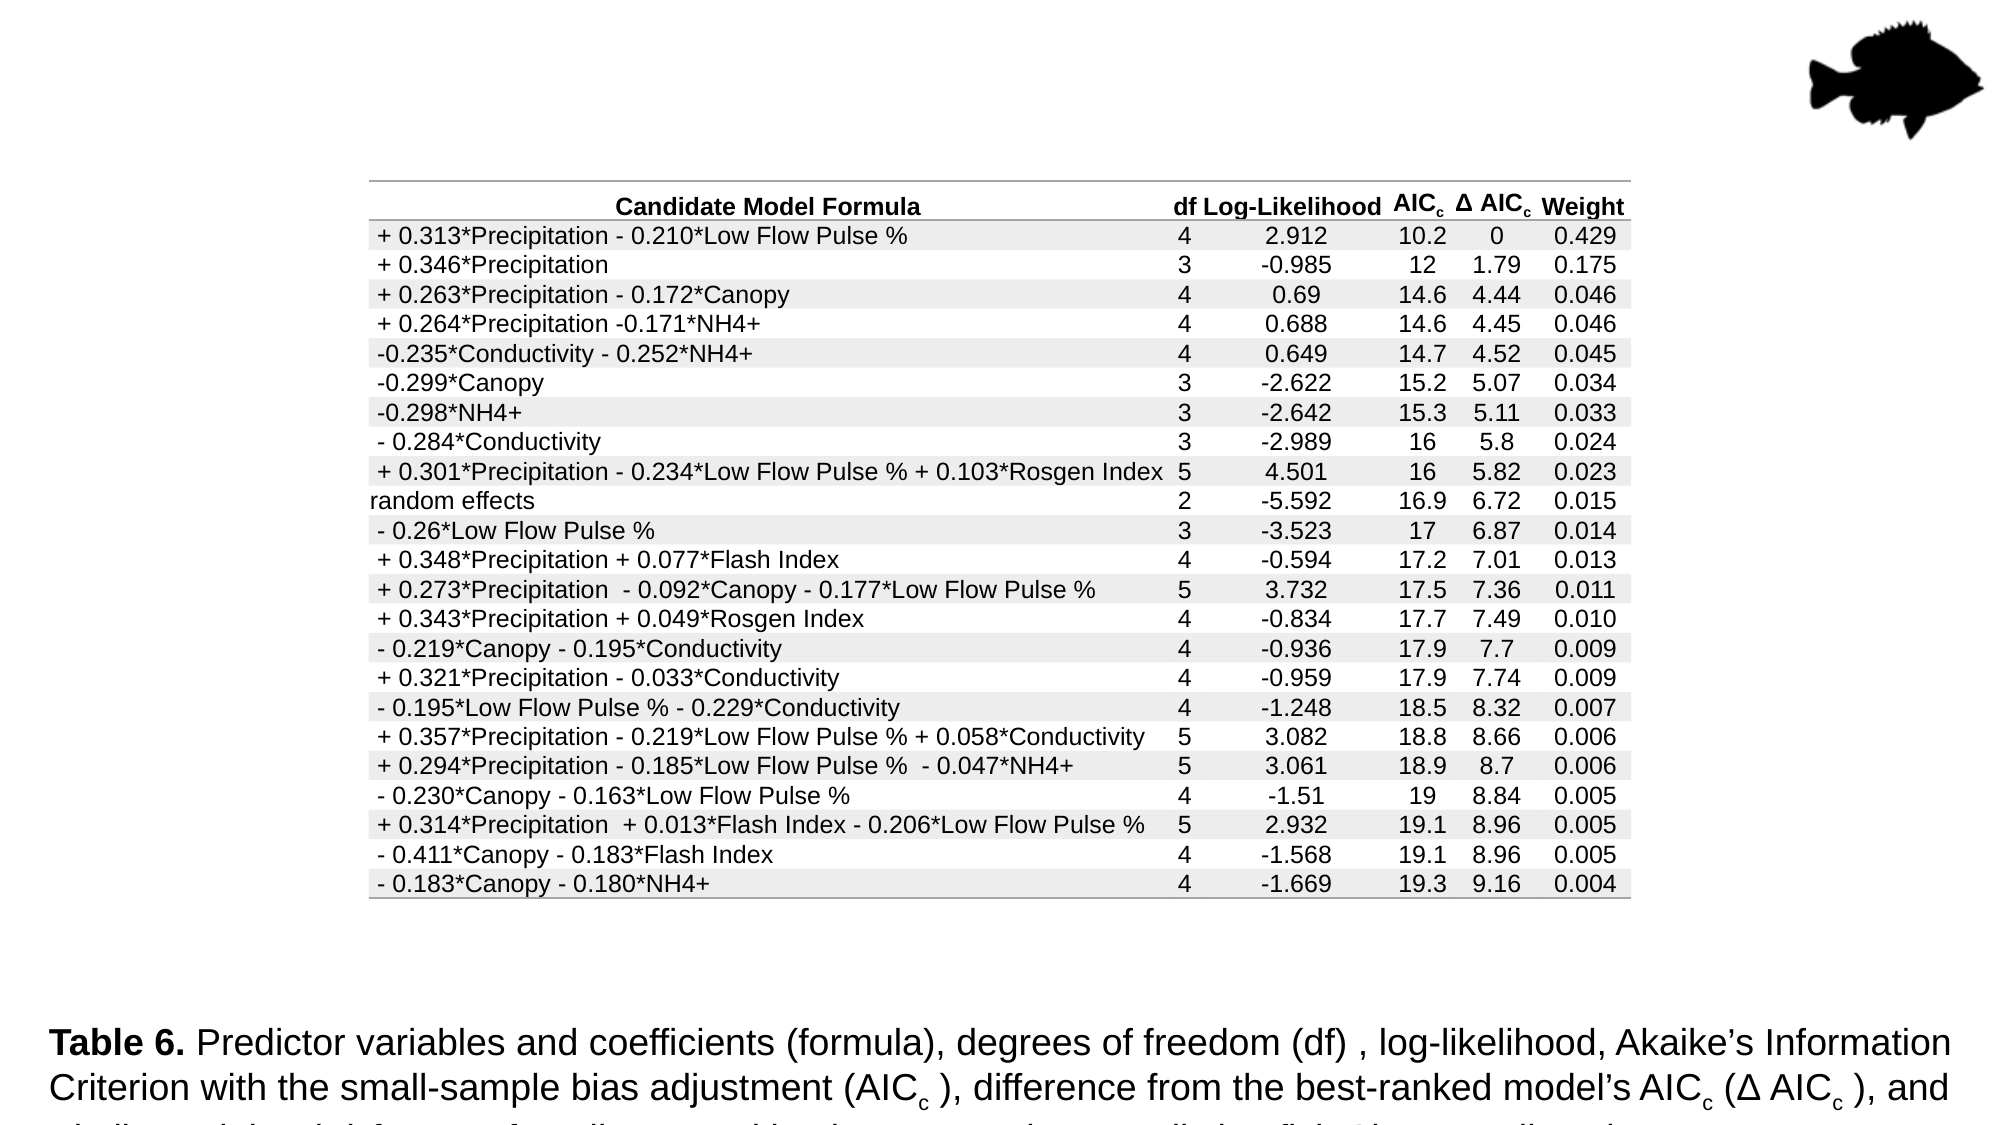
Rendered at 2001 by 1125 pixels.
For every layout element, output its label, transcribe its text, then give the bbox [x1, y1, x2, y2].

table_cell -3.523 [1202, 515, 1392, 544]
table_cell 8.32 [1454, 692, 1540, 721]
table_cell 17.5 [1392, 574, 1454, 603]
table_cell -0.985 [1202, 250, 1392, 279]
table_cell - 0.230*Canopy - 0.163*Low Flow Pulse % [369, 780, 1168, 810]
table_cell 5.07 [1454, 368, 1540, 397]
table_cell 0.024 [1540, 427, 1631, 456]
table_cell 0.014 [1540, 515, 1631, 544]
table_cell 19.3 [1392, 869, 1454, 897]
table_cell 1.79 [1454, 250, 1540, 279]
table_cell -2.989 [1202, 427, 1392, 456]
table_cell 7.01 [1454, 544, 1540, 574]
table_cell 5 [1168, 810, 1202, 839]
table_cell 16.9 [1392, 486, 1454, 515]
table_cell 0.033 [1540, 397, 1631, 427]
table_cell - 0.284*Conductivity [369, 427, 1168, 456]
table_cell 4 [1168, 279, 1202, 309]
table_cell 4.44 [1454, 279, 1540, 309]
table_cell 3 [1168, 515, 1202, 544]
table_cell 0.005 [1540, 780, 1631, 810]
table_cell 5 [1168, 574, 1202, 603]
table_cell -0.594 [1202, 544, 1392, 574]
table_cell - 0.219*Canopy - 0.195*Conductivity [369, 633, 1168, 662]
table_cell 5 [1168, 751, 1202, 780]
table_cell -1.248 [1202, 692, 1392, 721]
table_cell 2.932 [1202, 810, 1392, 839]
table_cell 0.045 [1540, 338, 1631, 368]
table_cell 8.84 [1454, 780, 1540, 810]
table_cell 0.007 [1540, 692, 1631, 721]
table_cell 2 [1168, 486, 1202, 515]
table_cell -1.51 [1202, 780, 1392, 810]
table_cell random effects [369, 486, 1168, 515]
table_cell + 0.273*Precipitation - 0.092*Canopy - 0.177*Low Flow Pulse % [369, 574, 1168, 603]
table_cell 2.912 [1202, 221, 1392, 250]
table_cell 19 [1392, 780, 1454, 810]
table_cell 15.3 [1392, 397, 1454, 427]
table_cell 8.96 [1454, 839, 1540, 869]
table_cell 0.175 [1540, 250, 1631, 279]
table_cell + 0.313*Precipitation - 0.210*Low Flow Pulse % [369, 221, 1168, 250]
table_cell 0.005 [1540, 810, 1631, 839]
table_cell 0.013 [1540, 544, 1631, 574]
table_cell - 0.411*Canopy - 0.183*Flash Index [369, 839, 1168, 869]
table_cell 0.015 [1540, 486, 1631, 515]
table_cell 8.96 [1454, 810, 1540, 839]
table_cell -0.959 [1202, 662, 1392, 692]
table_cell 0.429 [1540, 221, 1631, 250]
table_cell 0.046 [1540, 309, 1631, 338]
table_cell 17 [1392, 515, 1454, 544]
table_cell 16 [1392, 456, 1454, 486]
table_cell 6.72 [1454, 486, 1540, 515]
table_cell 18.8 [1392, 721, 1454, 751]
table_cell 0.004 [1540, 869, 1631, 897]
table_cell 14.6 [1392, 279, 1454, 309]
table_cell + 0.314*Precipitation + 0.013*Flash Index - 0.206*Low Flow Pulse % [369, 810, 1168, 839]
table_cell 4 [1168, 780, 1202, 810]
table_cell + 0.348*Precipitation + 0.077*Flash Index [369, 544, 1168, 574]
table_cell 0.688 [1202, 309, 1392, 338]
table_cell 12 [1392, 250, 1454, 279]
table_cell 5.8 [1454, 427, 1540, 456]
table_cell -0.299*Canopy [369, 368, 1168, 397]
table_header Log-Likelihood [1202, 182, 1392, 219]
table_cell -2.622 [1202, 368, 1392, 397]
table_cell 0.010 [1540, 603, 1631, 633]
table_cell 0.009 [1540, 662, 1631, 692]
table_header Candidate Model Formula [369, 182, 1168, 219]
table_cell 7.49 [1454, 603, 1540, 633]
table_header Δ AICc [1454, 182, 1540, 219]
table_cell 9.16 [1454, 869, 1540, 897]
table_cell 5 [1168, 456, 1202, 486]
table_cell + 0.321*Precipitation - 0.033*Conductivity [369, 662, 1168, 692]
table_cell 7.7 [1454, 633, 1540, 662]
text_box Table 6. Predictor variables and coefficients (formula), degrees of freedom (df) , log-likelihood, Akaike’s Information Criterion with the small-sample bias adjustment (AICc ), difference from the best-ranked model’s AICc (Δ AICc ), and Akaike weights (w) for set of nonlinear, multivariate regressions predicting fish Shannon diversity. [34, 1010, 1977, 1125]
table_cell 17.7 [1392, 603, 1454, 633]
table_cell 0.046 [1540, 279, 1631, 309]
picture [1792, 0, 2000, 159]
table_cell - 0.26*Low Flow Pulse % [369, 515, 1168, 544]
table_cell 3 [1168, 250, 1202, 279]
table_cell -0.834 [1202, 603, 1392, 633]
table_cell 5.82 [1454, 456, 1540, 486]
table_cell 4 [1168, 309, 1202, 338]
table_cell -5.592 [1202, 486, 1392, 515]
table_header AICc [1392, 182, 1454, 219]
table_cell -0.235*Conductivity - 0.252*NH4+ [369, 338, 1168, 368]
table_cell 0.034 [1540, 368, 1631, 397]
table_cell + 0.301*Precipitation - 0.234*Low Flow Pulse % + 0.103*Rosgen Index [369, 456, 1168, 486]
table_cell 4 [1168, 544, 1202, 574]
table_cell 19.1 [1392, 810, 1454, 839]
table_cell + 0.343*Precipitation + 0.049*Rosgen Index [369, 603, 1168, 633]
table_cell 4 [1168, 869, 1202, 897]
table_cell 17.9 [1392, 662, 1454, 692]
table_cell -0.936 [1202, 633, 1392, 662]
table_cell -1.669 [1202, 869, 1392, 897]
table_cell -1.568 [1202, 839, 1392, 869]
table_cell 3.082 [1202, 721, 1392, 751]
table_cell + 0.294*Precipitation - 0.185*Low Flow Pulse % - 0.047*NH4+ [369, 751, 1168, 780]
table_cell 0.009 [1540, 633, 1631, 662]
table_cell 4 [1168, 662, 1202, 692]
table_cell -0.298*NH4+ [369, 397, 1168, 427]
table_cell 8.66 [1454, 721, 1540, 751]
table_cell 3 [1168, 397, 1202, 427]
table_cell 0.005 [1540, 839, 1631, 869]
table_cell 0.006 [1540, 721, 1631, 751]
table_cell 17.9 [1392, 633, 1454, 662]
table_cell 0.649 [1202, 338, 1392, 368]
table_cell + 0.263*Precipitation - 0.172*Canopy [369, 279, 1168, 309]
table_cell 4 [1168, 338, 1202, 368]
table_cell 14.7 [1392, 338, 1454, 368]
table_cell 5.11 [1454, 397, 1540, 427]
table_cell 5 [1168, 721, 1202, 751]
table_cell 3 [1168, 368, 1202, 397]
table_cell 4 [1168, 603, 1202, 633]
table_cell 0.006 [1540, 751, 1631, 780]
table_cell 10.2 [1392, 221, 1454, 250]
table_cell 4.45 [1454, 309, 1540, 338]
table_cell 19.1 [1392, 839, 1454, 869]
table_cell 0 [1454, 221, 1540, 250]
table_cell 18.9 [1392, 751, 1454, 780]
table_cell 3.732 [1202, 574, 1392, 603]
table_cell 6.87 [1454, 515, 1540, 544]
table_cell 8.7 [1454, 751, 1540, 780]
table_cell -2.642 [1202, 397, 1392, 427]
table_cell 15.2 [1392, 368, 1454, 397]
table_cell - 0.183*Canopy - 0.180*NH4+ [369, 869, 1168, 897]
table_cell 16 [1392, 427, 1454, 456]
table_cell 4 [1168, 221, 1202, 250]
table_cell 4 [1168, 692, 1202, 721]
table_cell + 0.264*Precipitation -0.171*NH4+ [369, 309, 1168, 338]
table_header df [1168, 182, 1202, 219]
table_cell 0.011 [1540, 574, 1631, 603]
table_cell - 0.195*Low Flow Pulse % - 0.229*Conductivity [369, 692, 1168, 721]
table_cell 7.36 [1454, 574, 1540, 603]
table_cell 0.023 [1540, 456, 1631, 486]
table_cell + 0.357*Precipitation - 0.219*Low Flow Pulse % + 0.058*Conductivity [369, 721, 1168, 751]
table_cell 4 [1168, 839, 1202, 869]
table_cell 0.69 [1202, 279, 1392, 309]
table_header Weight [1540, 182, 1631, 219]
table_cell 4.501 [1202, 456, 1392, 486]
table_cell 18.5 [1392, 692, 1454, 721]
table_cell 4 [1168, 633, 1202, 662]
table_cell 3.061 [1202, 751, 1392, 780]
table_cell 7.74 [1454, 662, 1540, 692]
table_cell 14.6 [1392, 309, 1454, 338]
table_cell + 0.346*Precipitation [369, 250, 1168, 279]
table_cell 4.52 [1454, 338, 1540, 368]
table_cell 3 [1168, 427, 1202, 456]
table_cell 17.2 [1392, 544, 1454, 574]
